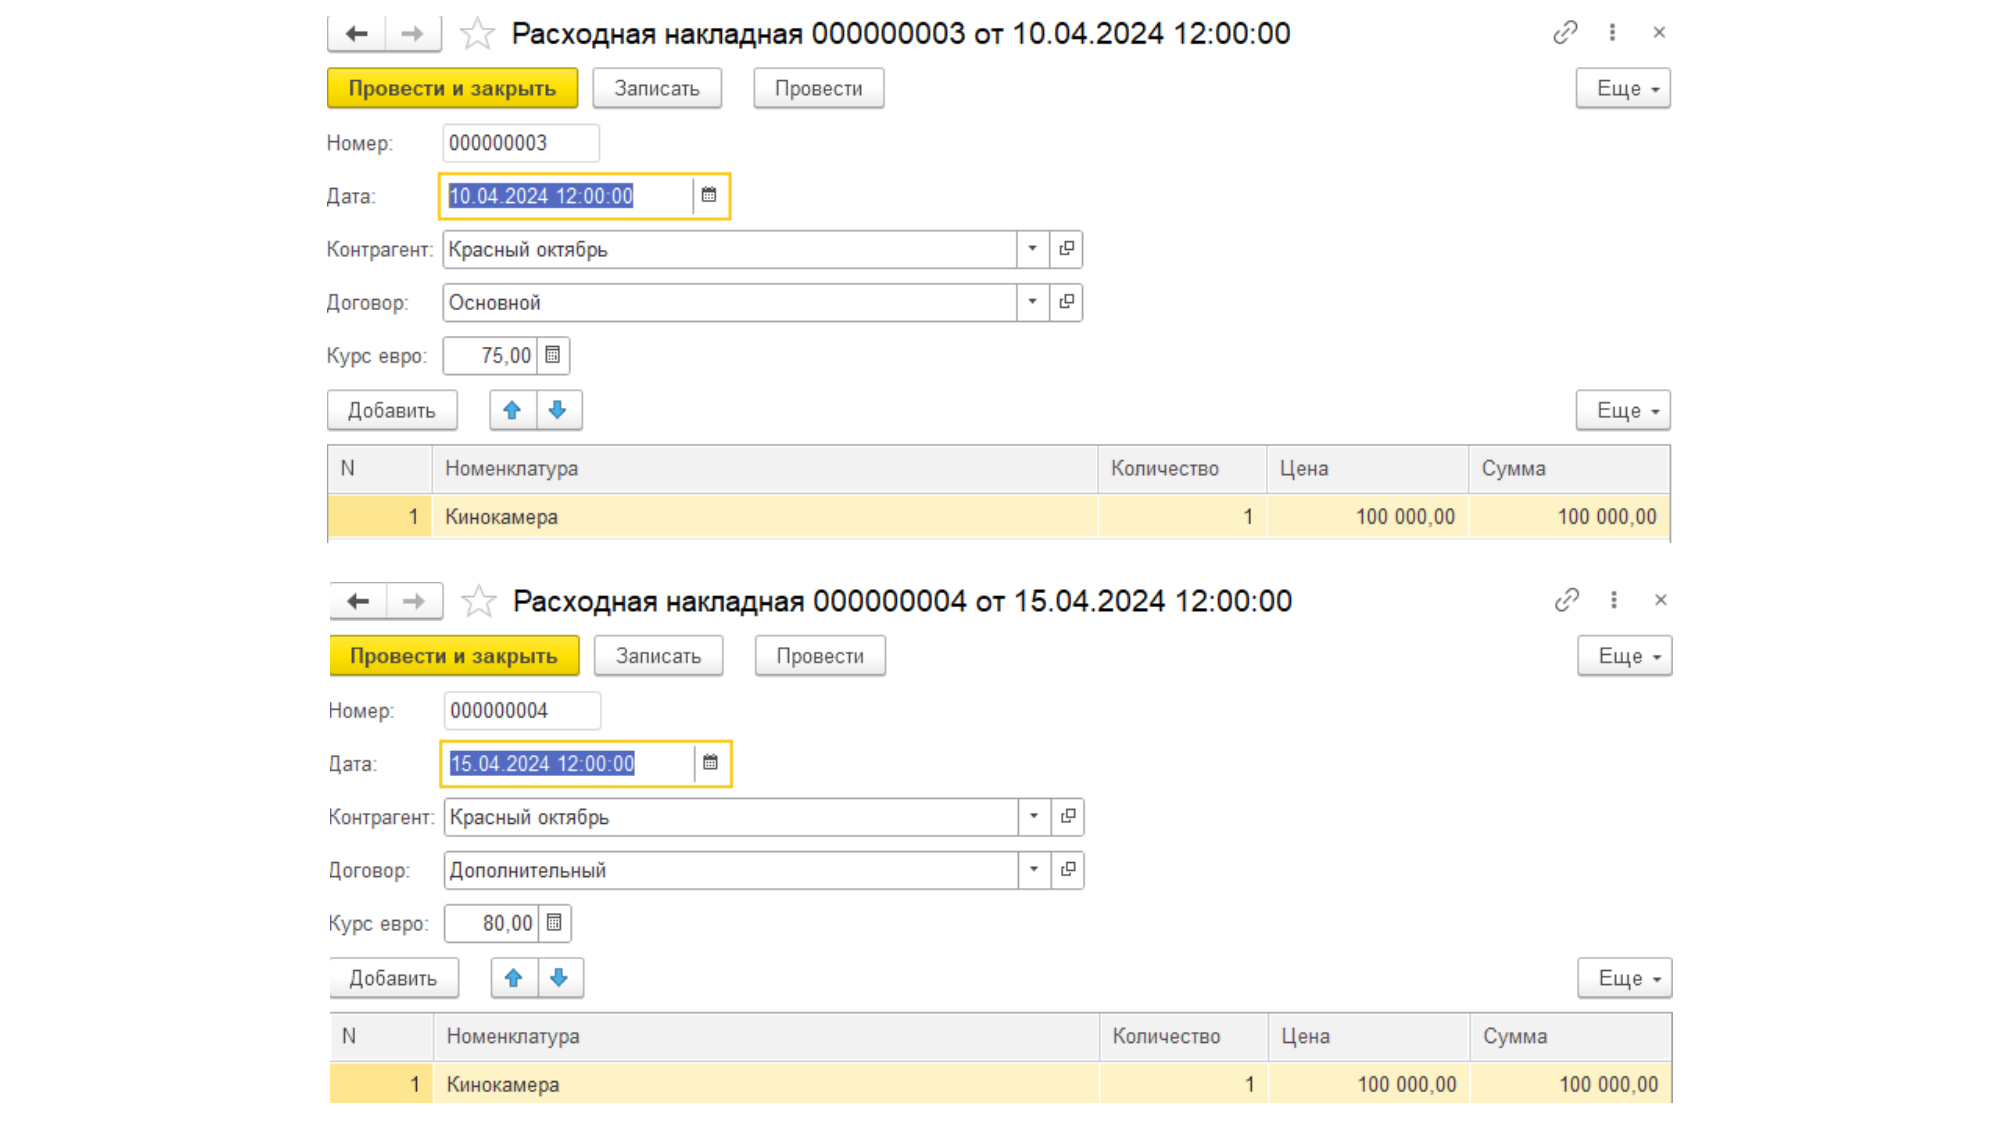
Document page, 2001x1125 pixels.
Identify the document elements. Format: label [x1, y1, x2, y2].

picture [327, 16, 1673, 543]
picture [330, 582, 1673, 1103]
